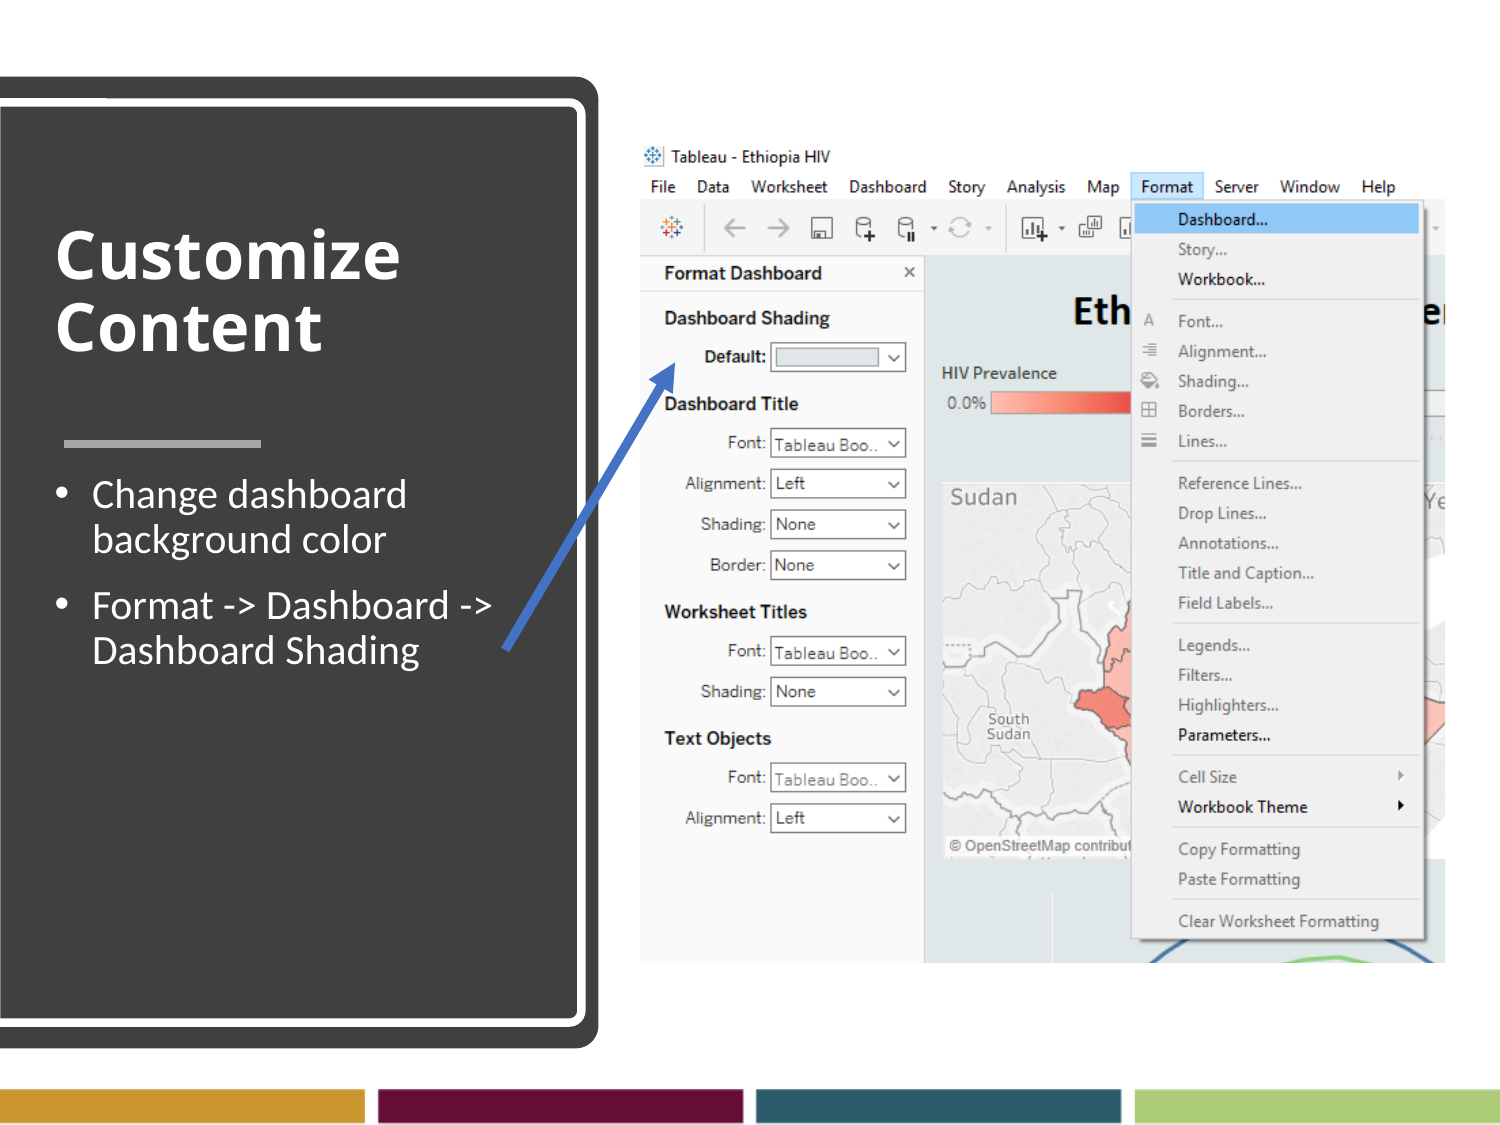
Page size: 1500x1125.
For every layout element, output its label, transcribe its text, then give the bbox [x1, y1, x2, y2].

title Customize Content [39, 160, 544, 428]
picture [0, 1089, 1500, 1125]
text_box [0, 101, 583, 1024]
text_box [0, 75, 600, 362]
picture [640, 136, 1446, 963]
text_box [0, 650, 600, 1050]
list Change dashboard background color Format -> Dashboard -> Dashboard Shading [39, 464, 544, 964]
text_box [505, 362, 675, 650]
